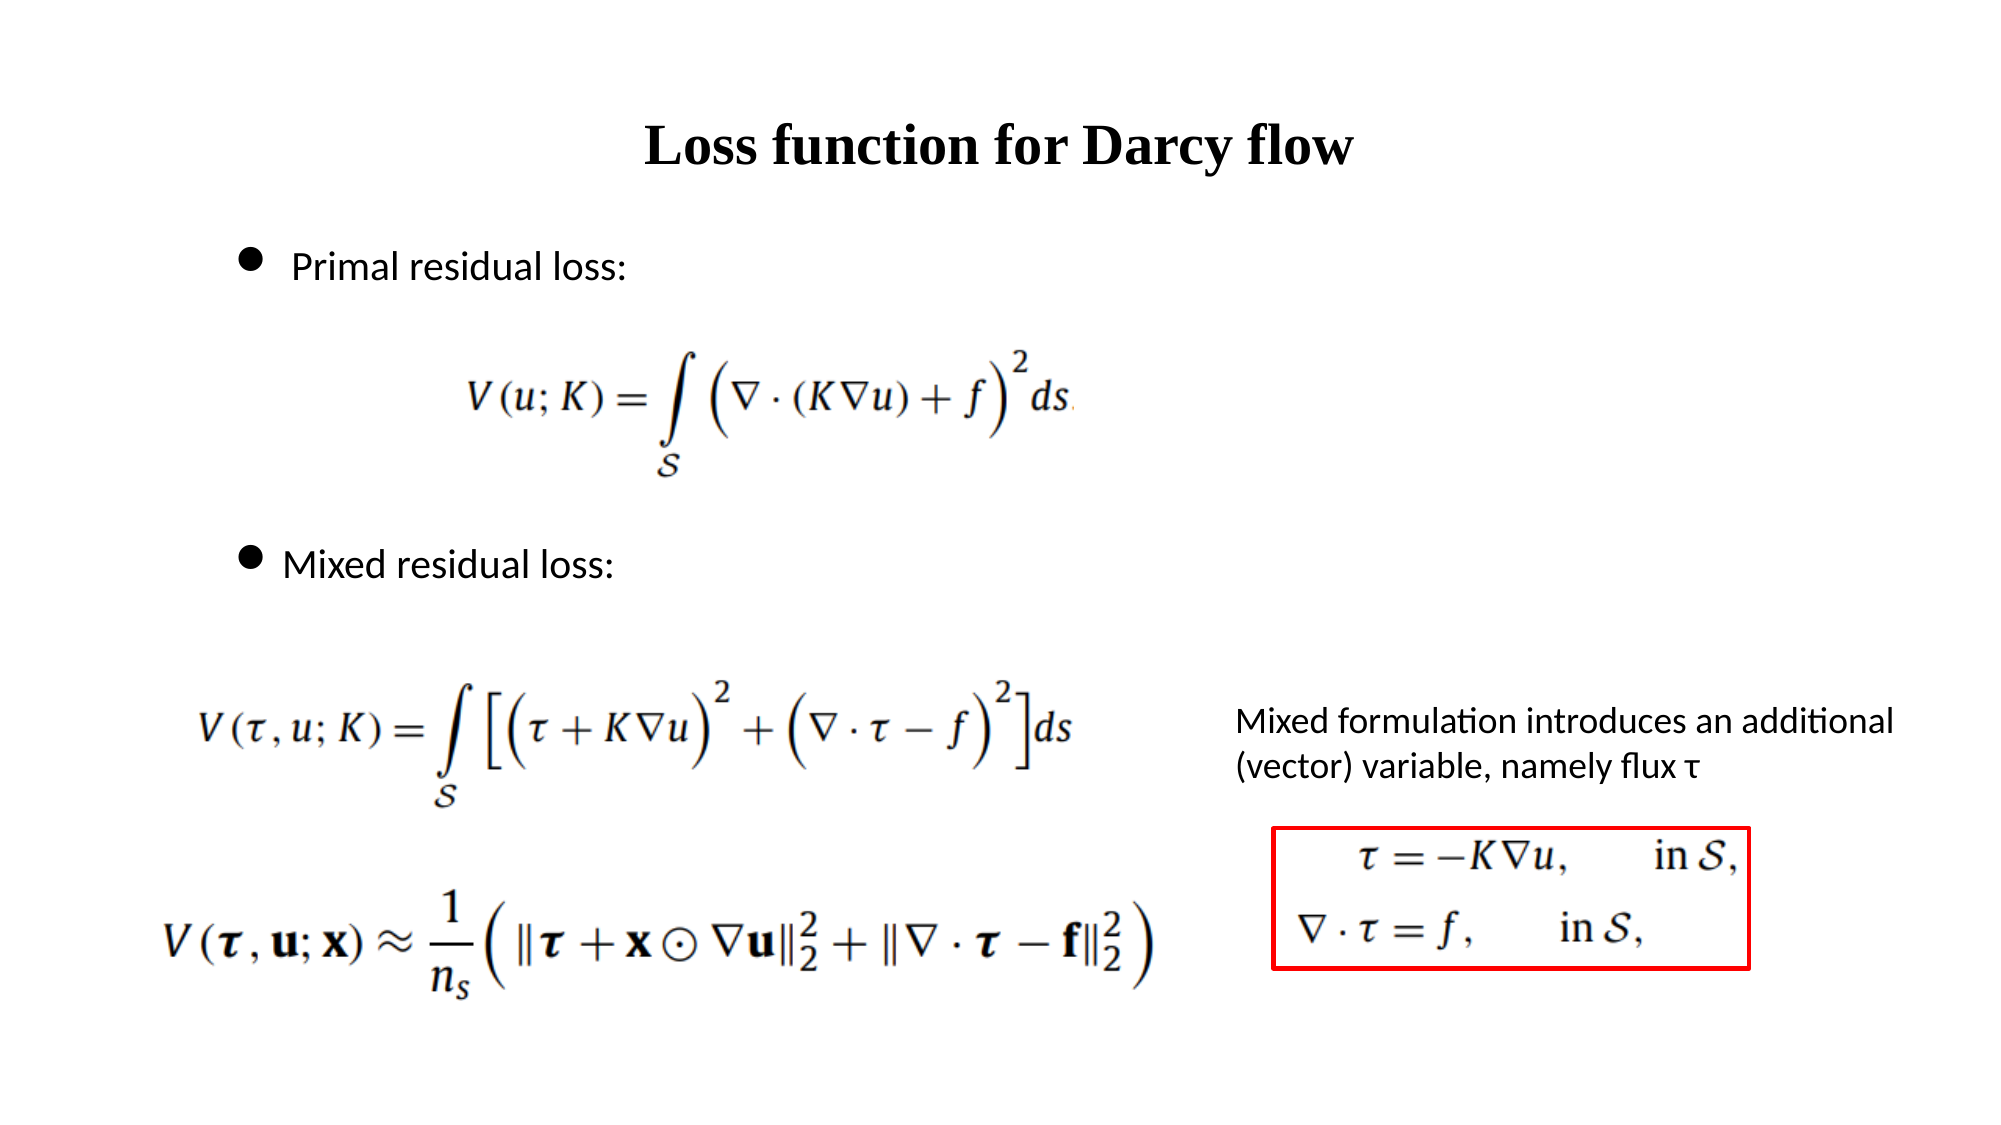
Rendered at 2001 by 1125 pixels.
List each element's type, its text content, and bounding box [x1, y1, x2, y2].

text_box Loss function for Darcy flow [238, 98, 1762, 184]
picture [456, 344, 1074, 486]
picture [150, 880, 1162, 1001]
picture [181, 668, 1074, 816]
picture [1275, 830, 1748, 967]
text_box Mixed residual loss: [220, 529, 1221, 595]
text_box Mixed formulation introduces an additional (vector) variable, namely flux τ [1220, 688, 1912, 794]
text_box Primal residual loss: [220, 231, 1221, 297]
